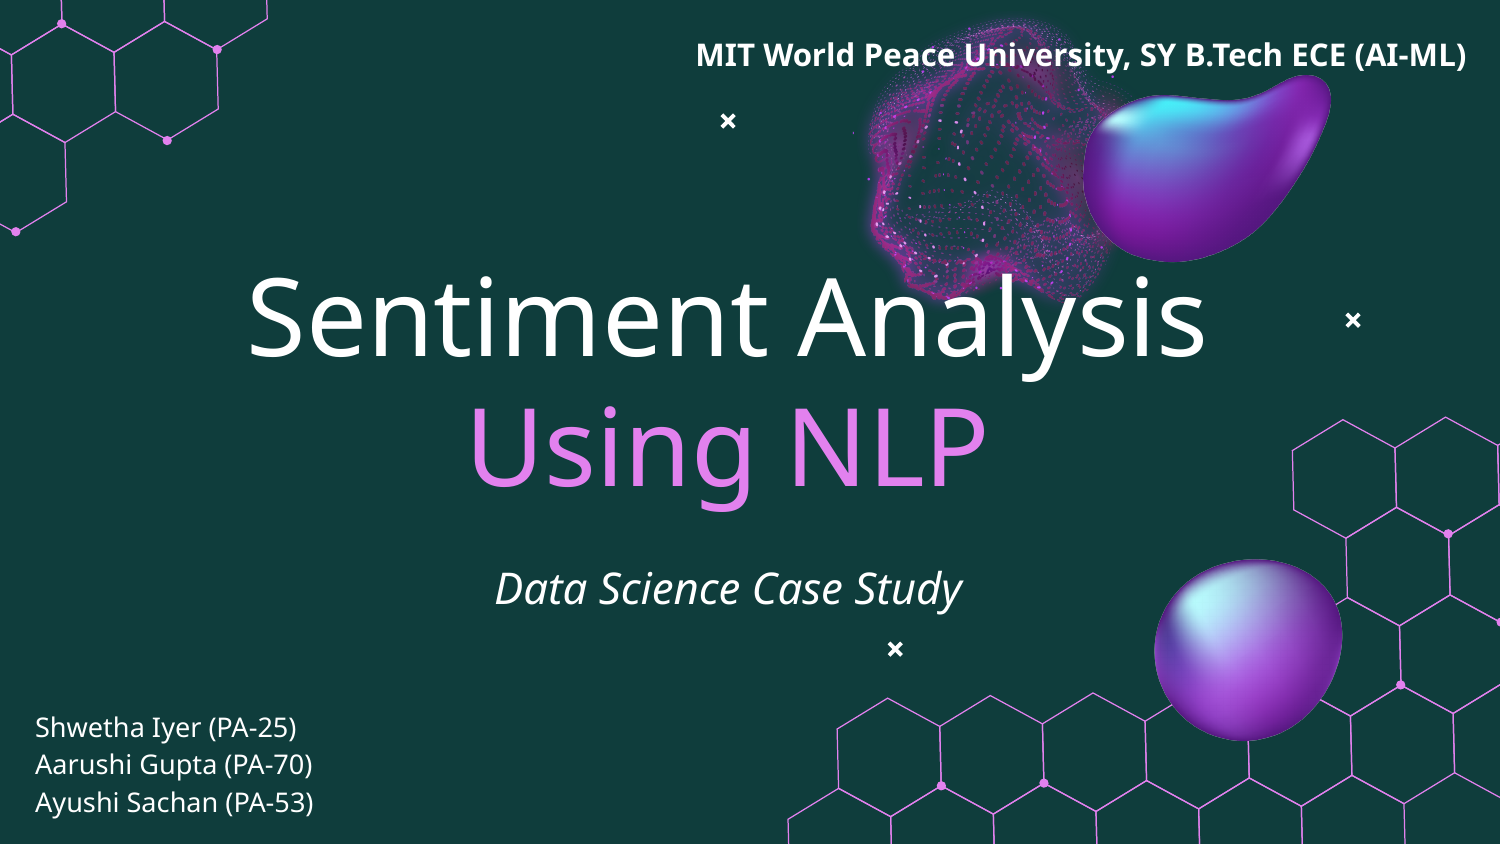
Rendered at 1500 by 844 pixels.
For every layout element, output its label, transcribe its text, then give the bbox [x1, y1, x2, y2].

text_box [1346, 313, 1360, 327]
subtitle MIT World Peace University, SY B.Tech ECE (AI-ML) [538, 20, 847, 81]
subtitle Shwetha Iyer (PA-25) Aarushi Gupta (PA-70) Ayushi Sachan (PA-53) [20, 690, 965, 751]
picture [1142, 533, 1371, 766]
picture [852, 11, 1371, 315]
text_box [721, 114, 735, 128]
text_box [888, 642, 902, 656]
subtitle MIT World Peace University, SY B.Tech ECE (AI-ML) [1173, 20, 1483, 81]
title Sentiment Analysis Using NLP Data Science Case Study [142, 268, 1315, 629]
